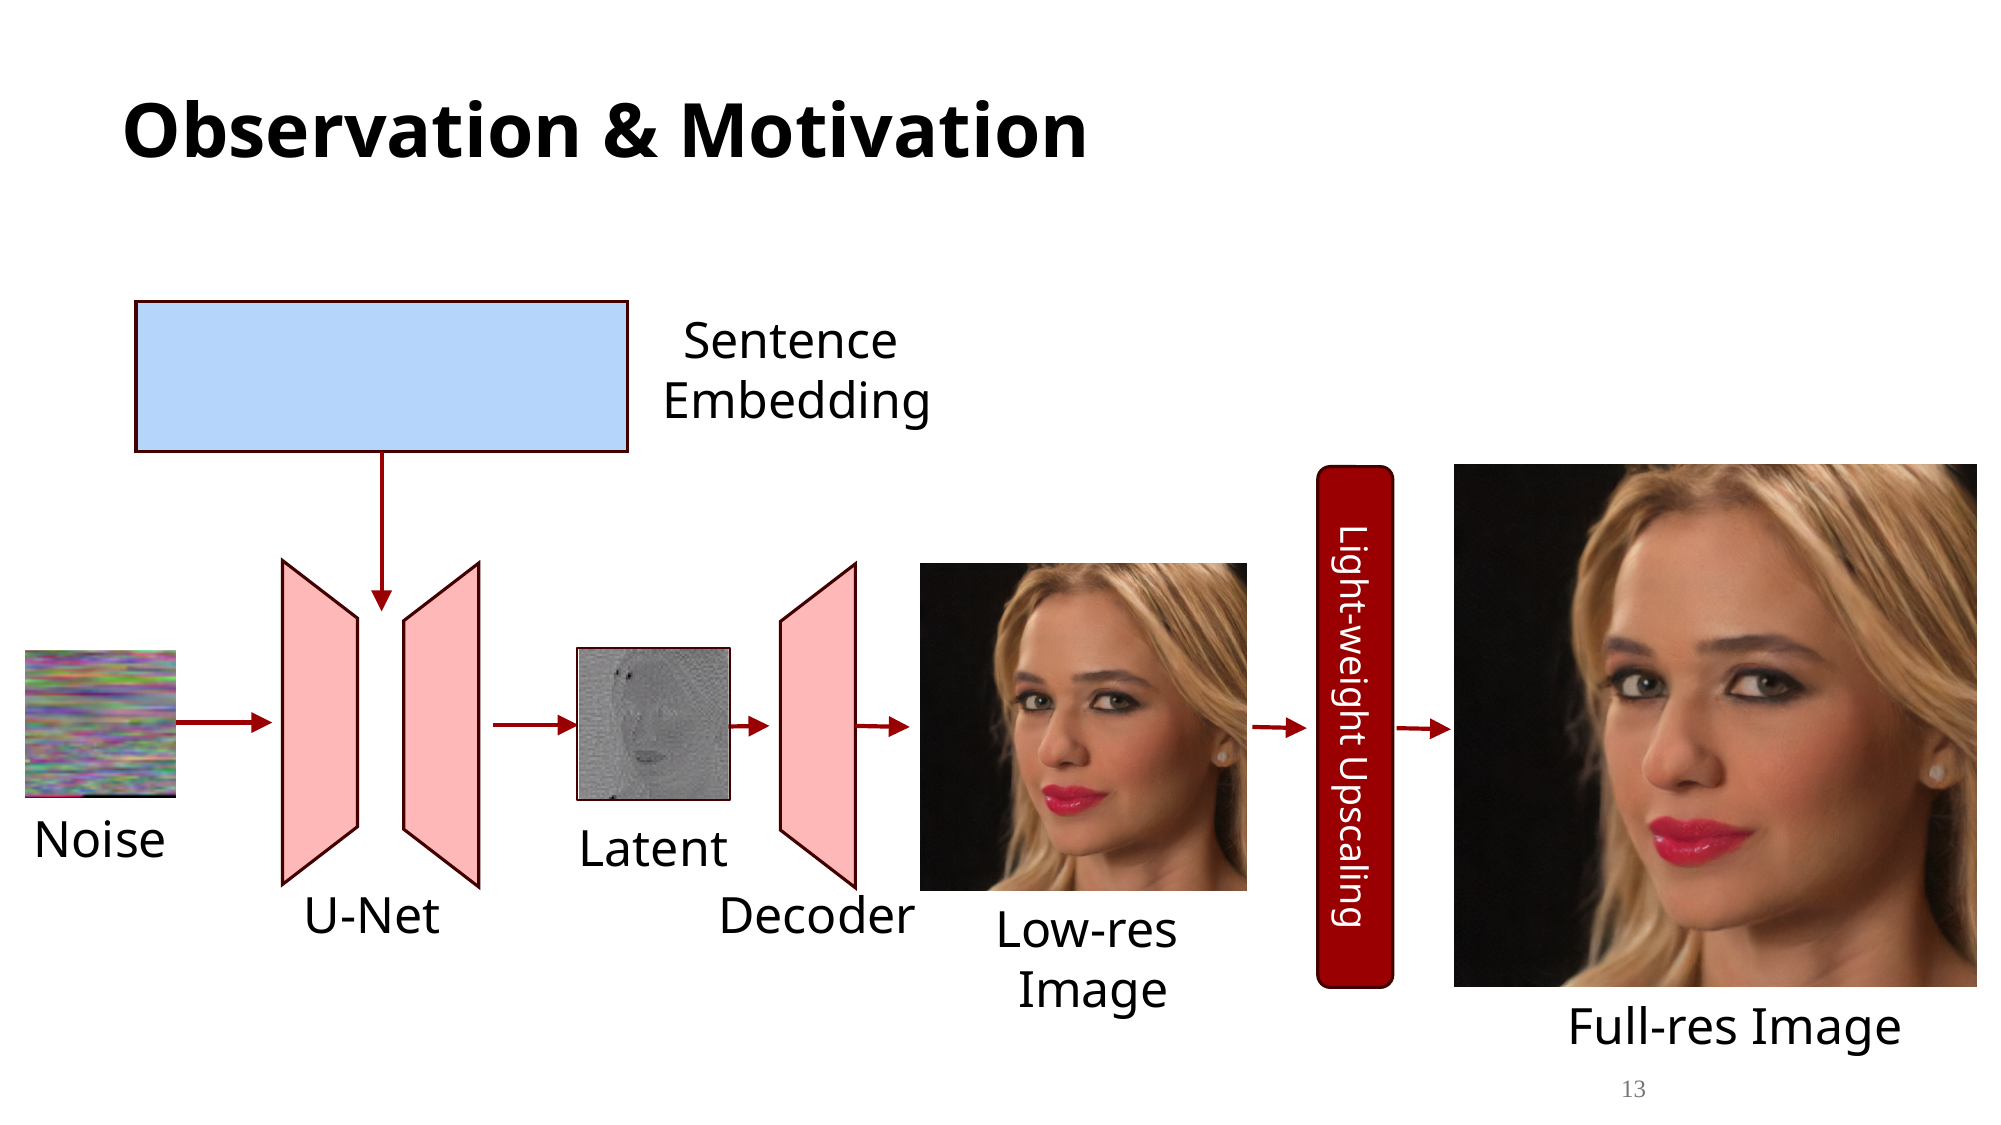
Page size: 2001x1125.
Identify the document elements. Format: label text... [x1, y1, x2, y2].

picture [919, 563, 1248, 891]
title Observation & Motivation [106, 62, 1832, 205]
text_box Light-weight Upscaling [1316, 464, 1395, 989]
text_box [557, 648, 750, 886]
text_box Full-res Image [1552, 988, 1918, 1062]
text_box [280, 557, 360, 888]
text_box [134, 300, 629, 453]
text_box Low-res Image [980, 891, 1207, 1025]
slide_number 13 [1211, 1057, 1662, 1118]
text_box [697, 563, 938, 953]
text_box U-Net [289, 875, 456, 951]
text_box Sentence Embedding [648, 300, 948, 436]
picture [1454, 464, 1977, 988]
text_box [402, 559, 481, 891]
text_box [15, 649, 186, 877]
